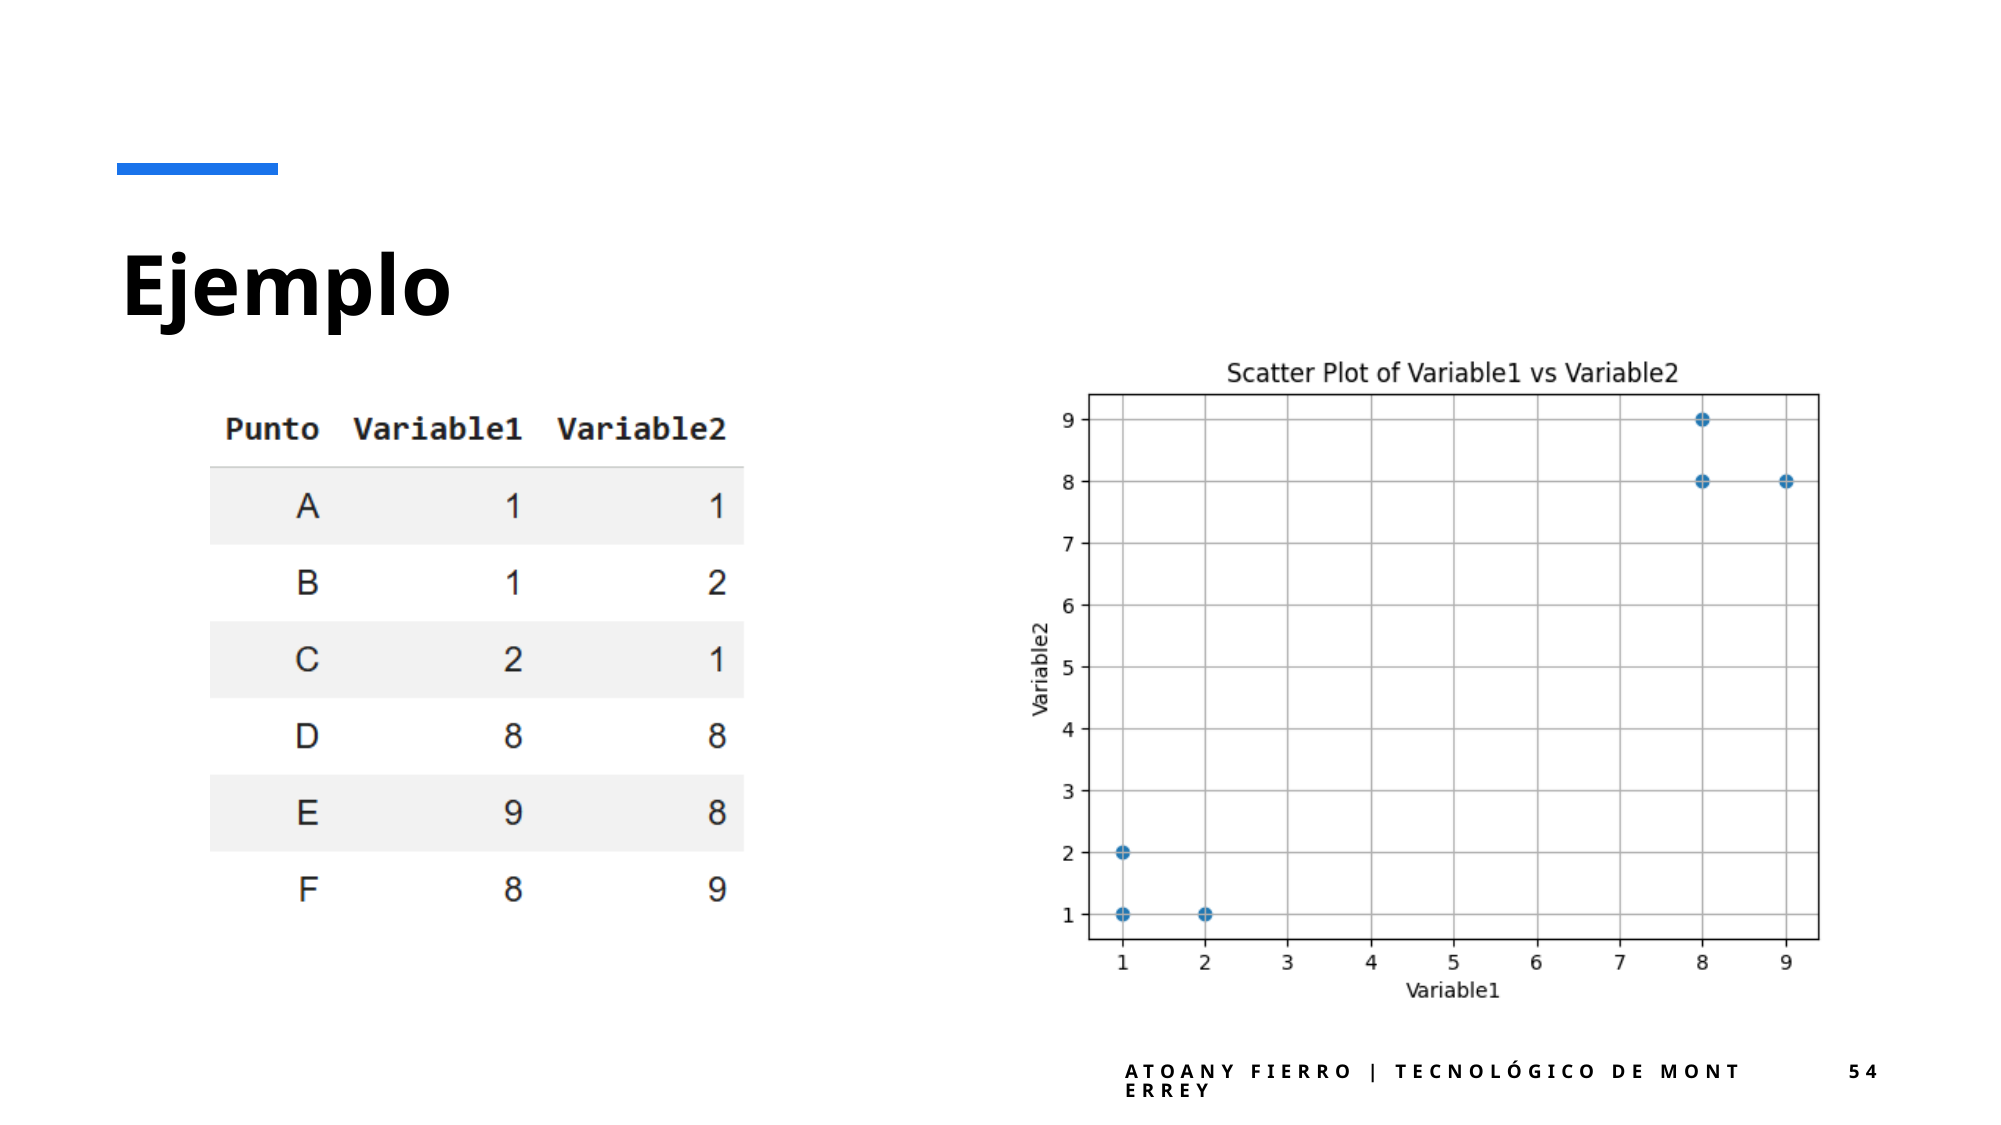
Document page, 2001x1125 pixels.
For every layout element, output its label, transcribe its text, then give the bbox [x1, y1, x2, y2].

footer Atoany Fierro | Tecnológico de Monterrey [1110, 1042, 1772, 1103]
title Ejemplo [105, 224, 1892, 405]
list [210, 404, 752, 930]
slide_number 54 [1772, 1042, 1892, 1103]
picture [1018, 347, 1833, 1017]
